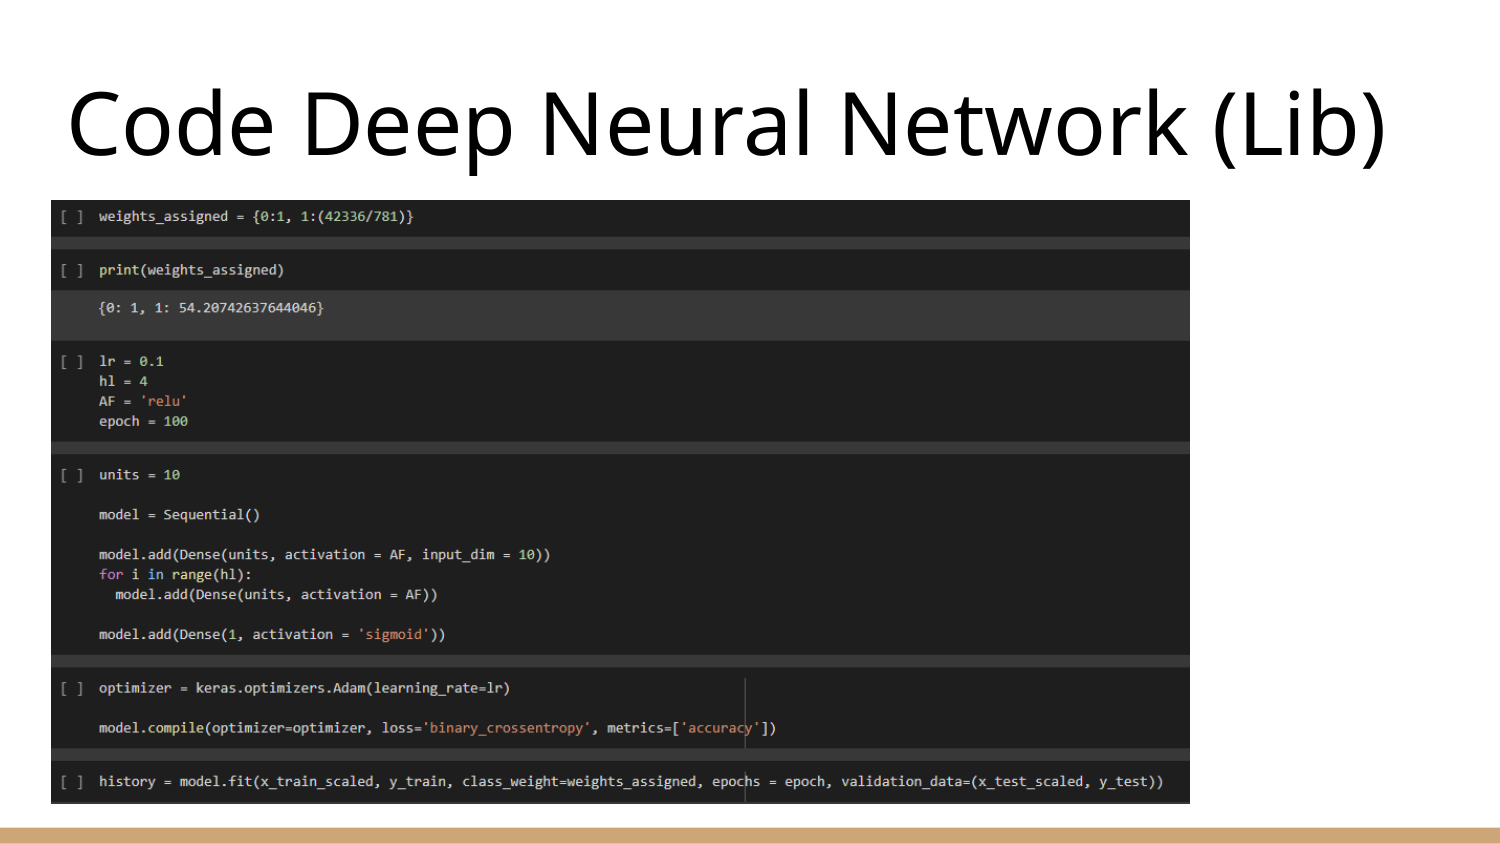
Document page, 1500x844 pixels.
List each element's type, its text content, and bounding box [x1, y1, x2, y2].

picture [50, 200, 1190, 804]
title Code Deep Neural Network (Lib) [51, 51, 1449, 189]
